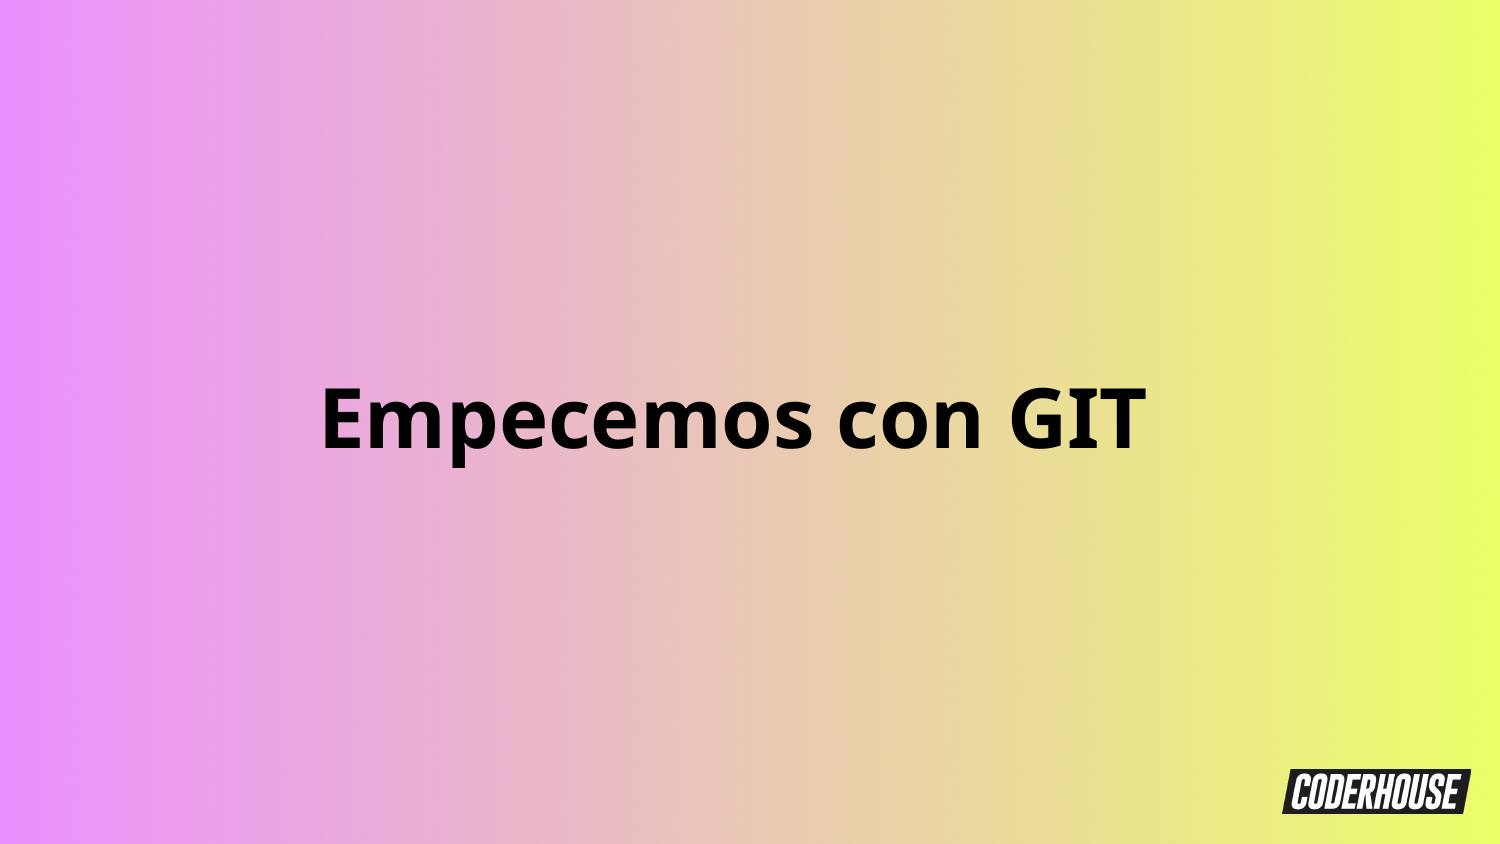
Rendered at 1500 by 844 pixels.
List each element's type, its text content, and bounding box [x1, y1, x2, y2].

picture [0, 0, 1500, 844]
text_box Empecemos con GIT [223, 361, 1244, 482]
